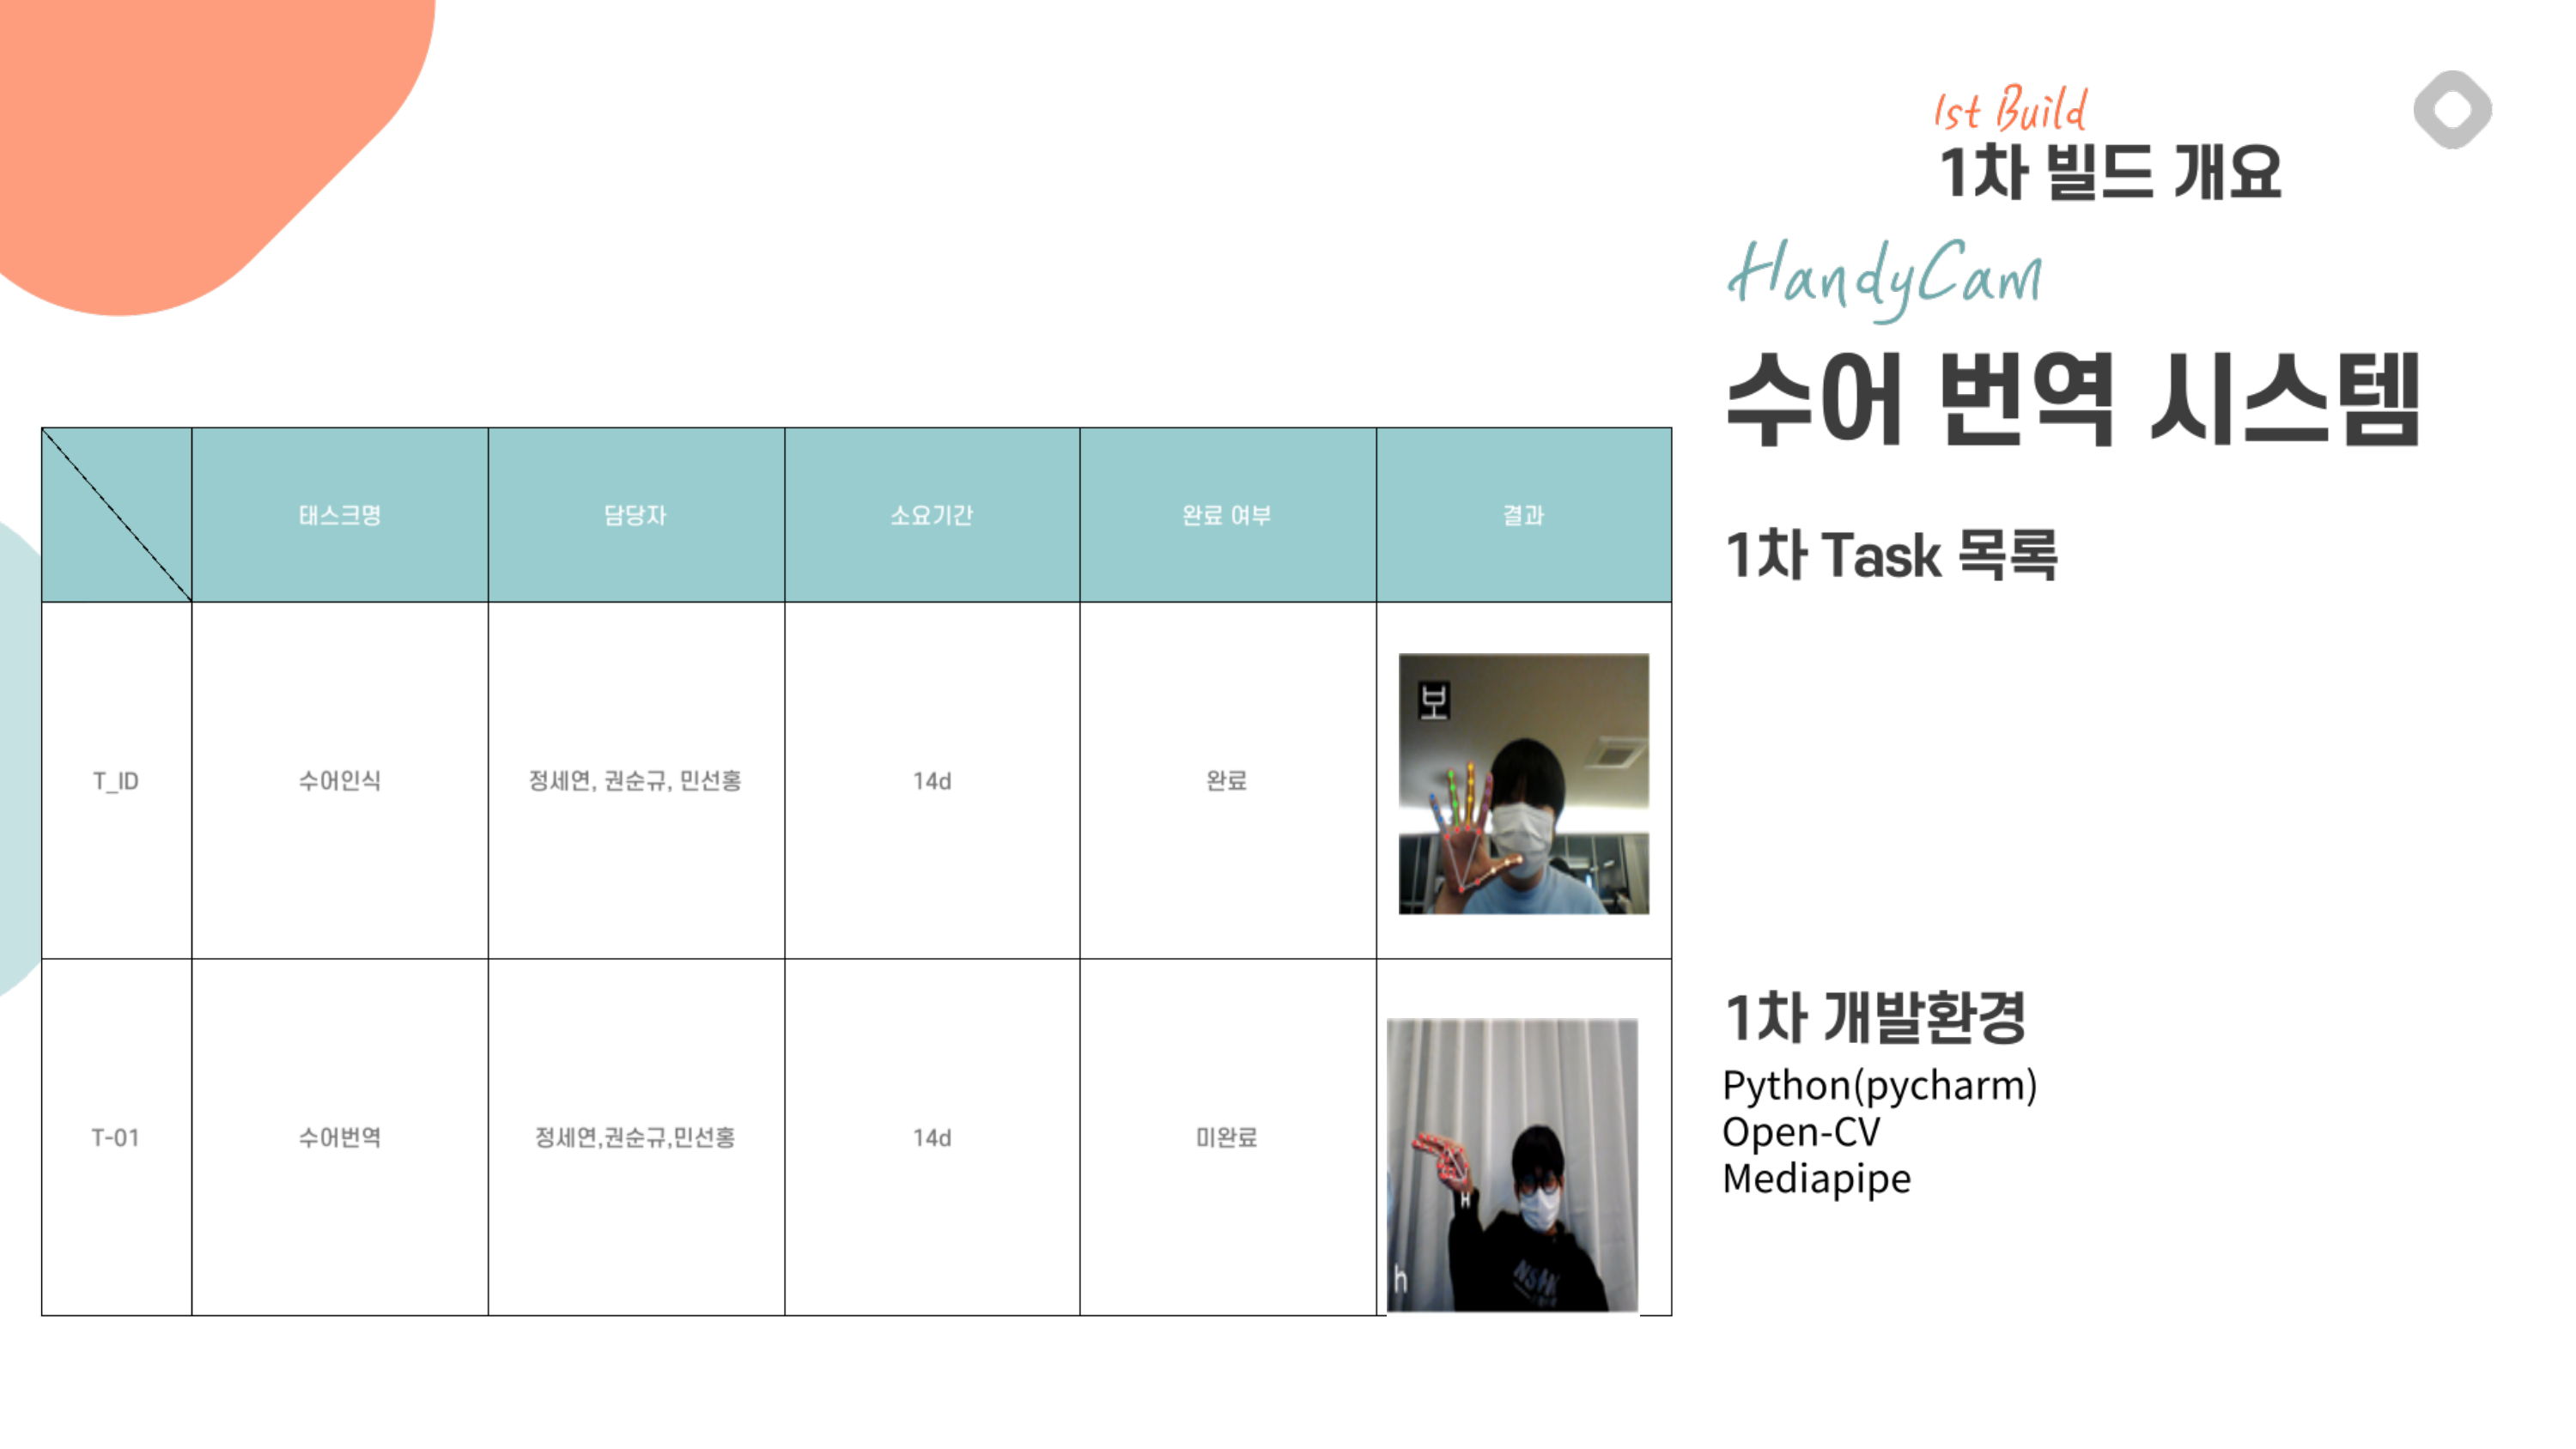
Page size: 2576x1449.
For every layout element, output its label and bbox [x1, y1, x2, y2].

text_box [1399, 653, 1651, 923]
picture [0, 0, 2488, 1449]
text_box [1387, 1017, 1641, 1318]
